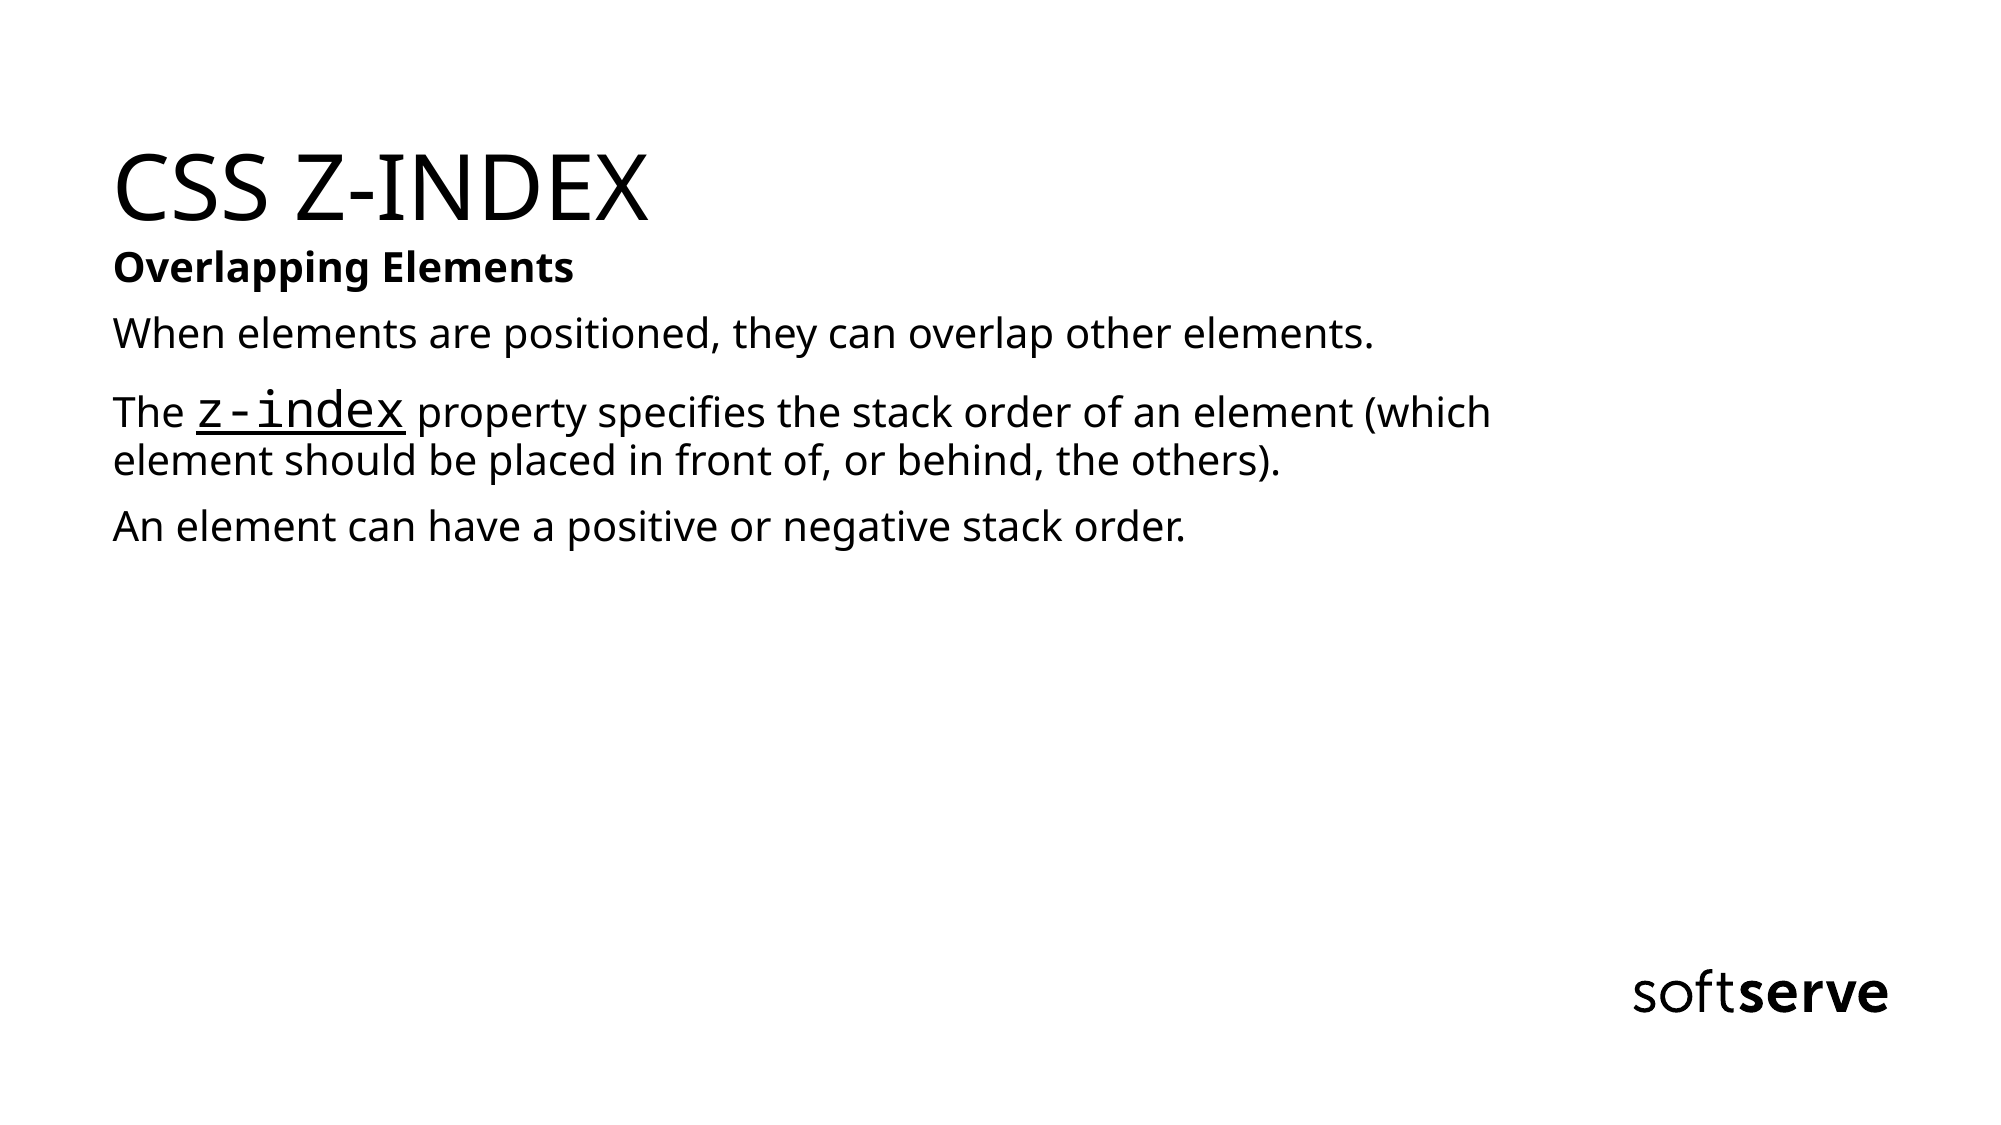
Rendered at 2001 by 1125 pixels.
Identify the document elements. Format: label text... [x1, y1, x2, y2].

list Overlapping Elements When elements are positioned, they can overlap other elements. The z-index property specifies the stack order of an element (which element should be placed in front of, or behind, the others). An element can have a positive or negative stack order. [112, 284, 1622, 839]
text_box CSS Z-INDEX [112, 2, 1888, 284]
